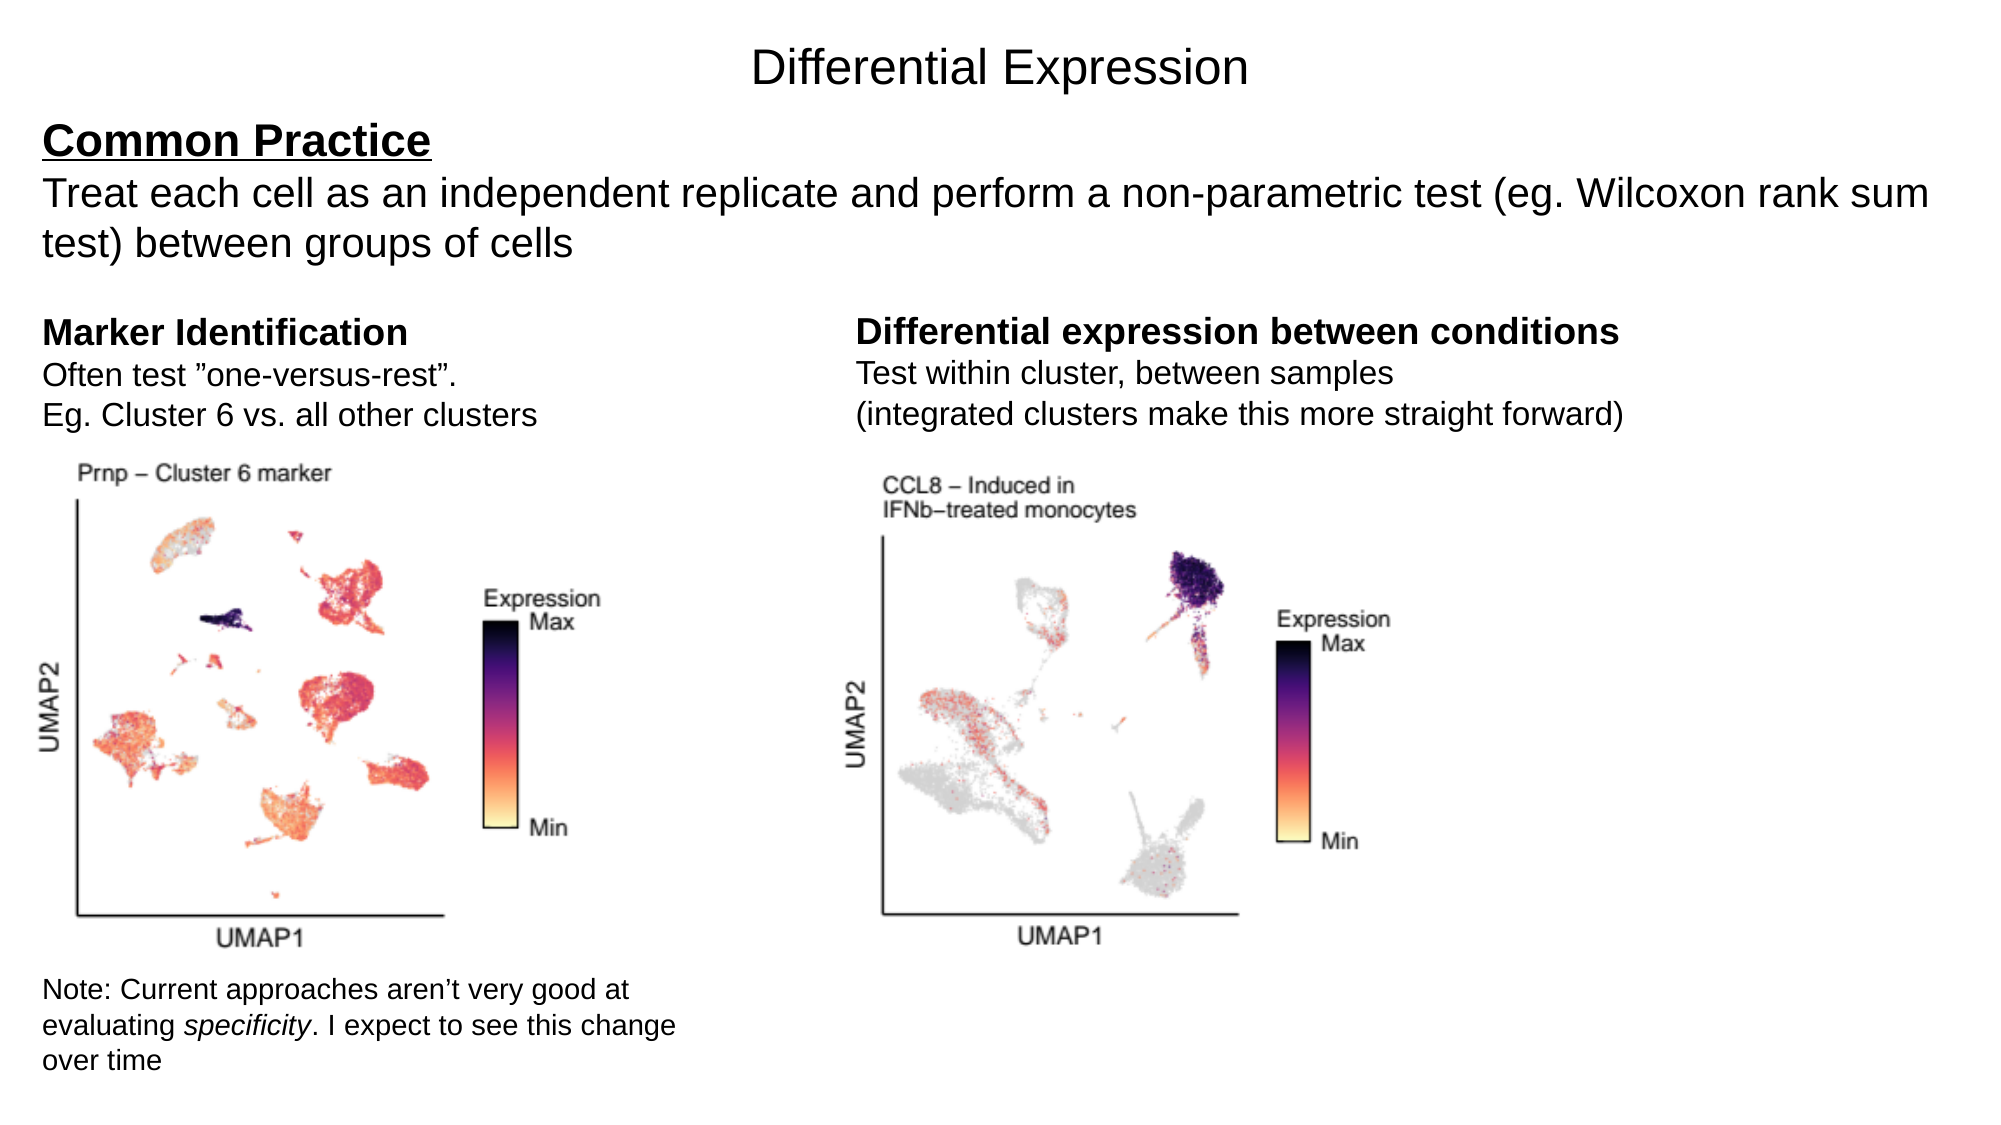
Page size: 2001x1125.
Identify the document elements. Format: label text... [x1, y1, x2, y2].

text_box Note: Current approaches aren’t very good at evaluating specificity. I expect to see this change over time [27, 963, 730, 1084]
text_box Differential Expression [0, 27, 2000, 102]
text_box Marker Identification Often test ”one-versus-rest”. Eg. Cluster 6 vs. all other clusters [27, 300, 730, 440]
text_box Differential expression between conditions Test within cluster, between samples (integrated clusters make this more straight forward) [840, 299, 1782, 439]
picture [834, 464, 1414, 961]
text_box Common Practice Treat each cell as an independent replicate and perform a non-parametric test (eg. Wilcoxon rank sum test) between groups of cells [27, 102, 1950, 273]
picture [27, 451, 625, 964]
